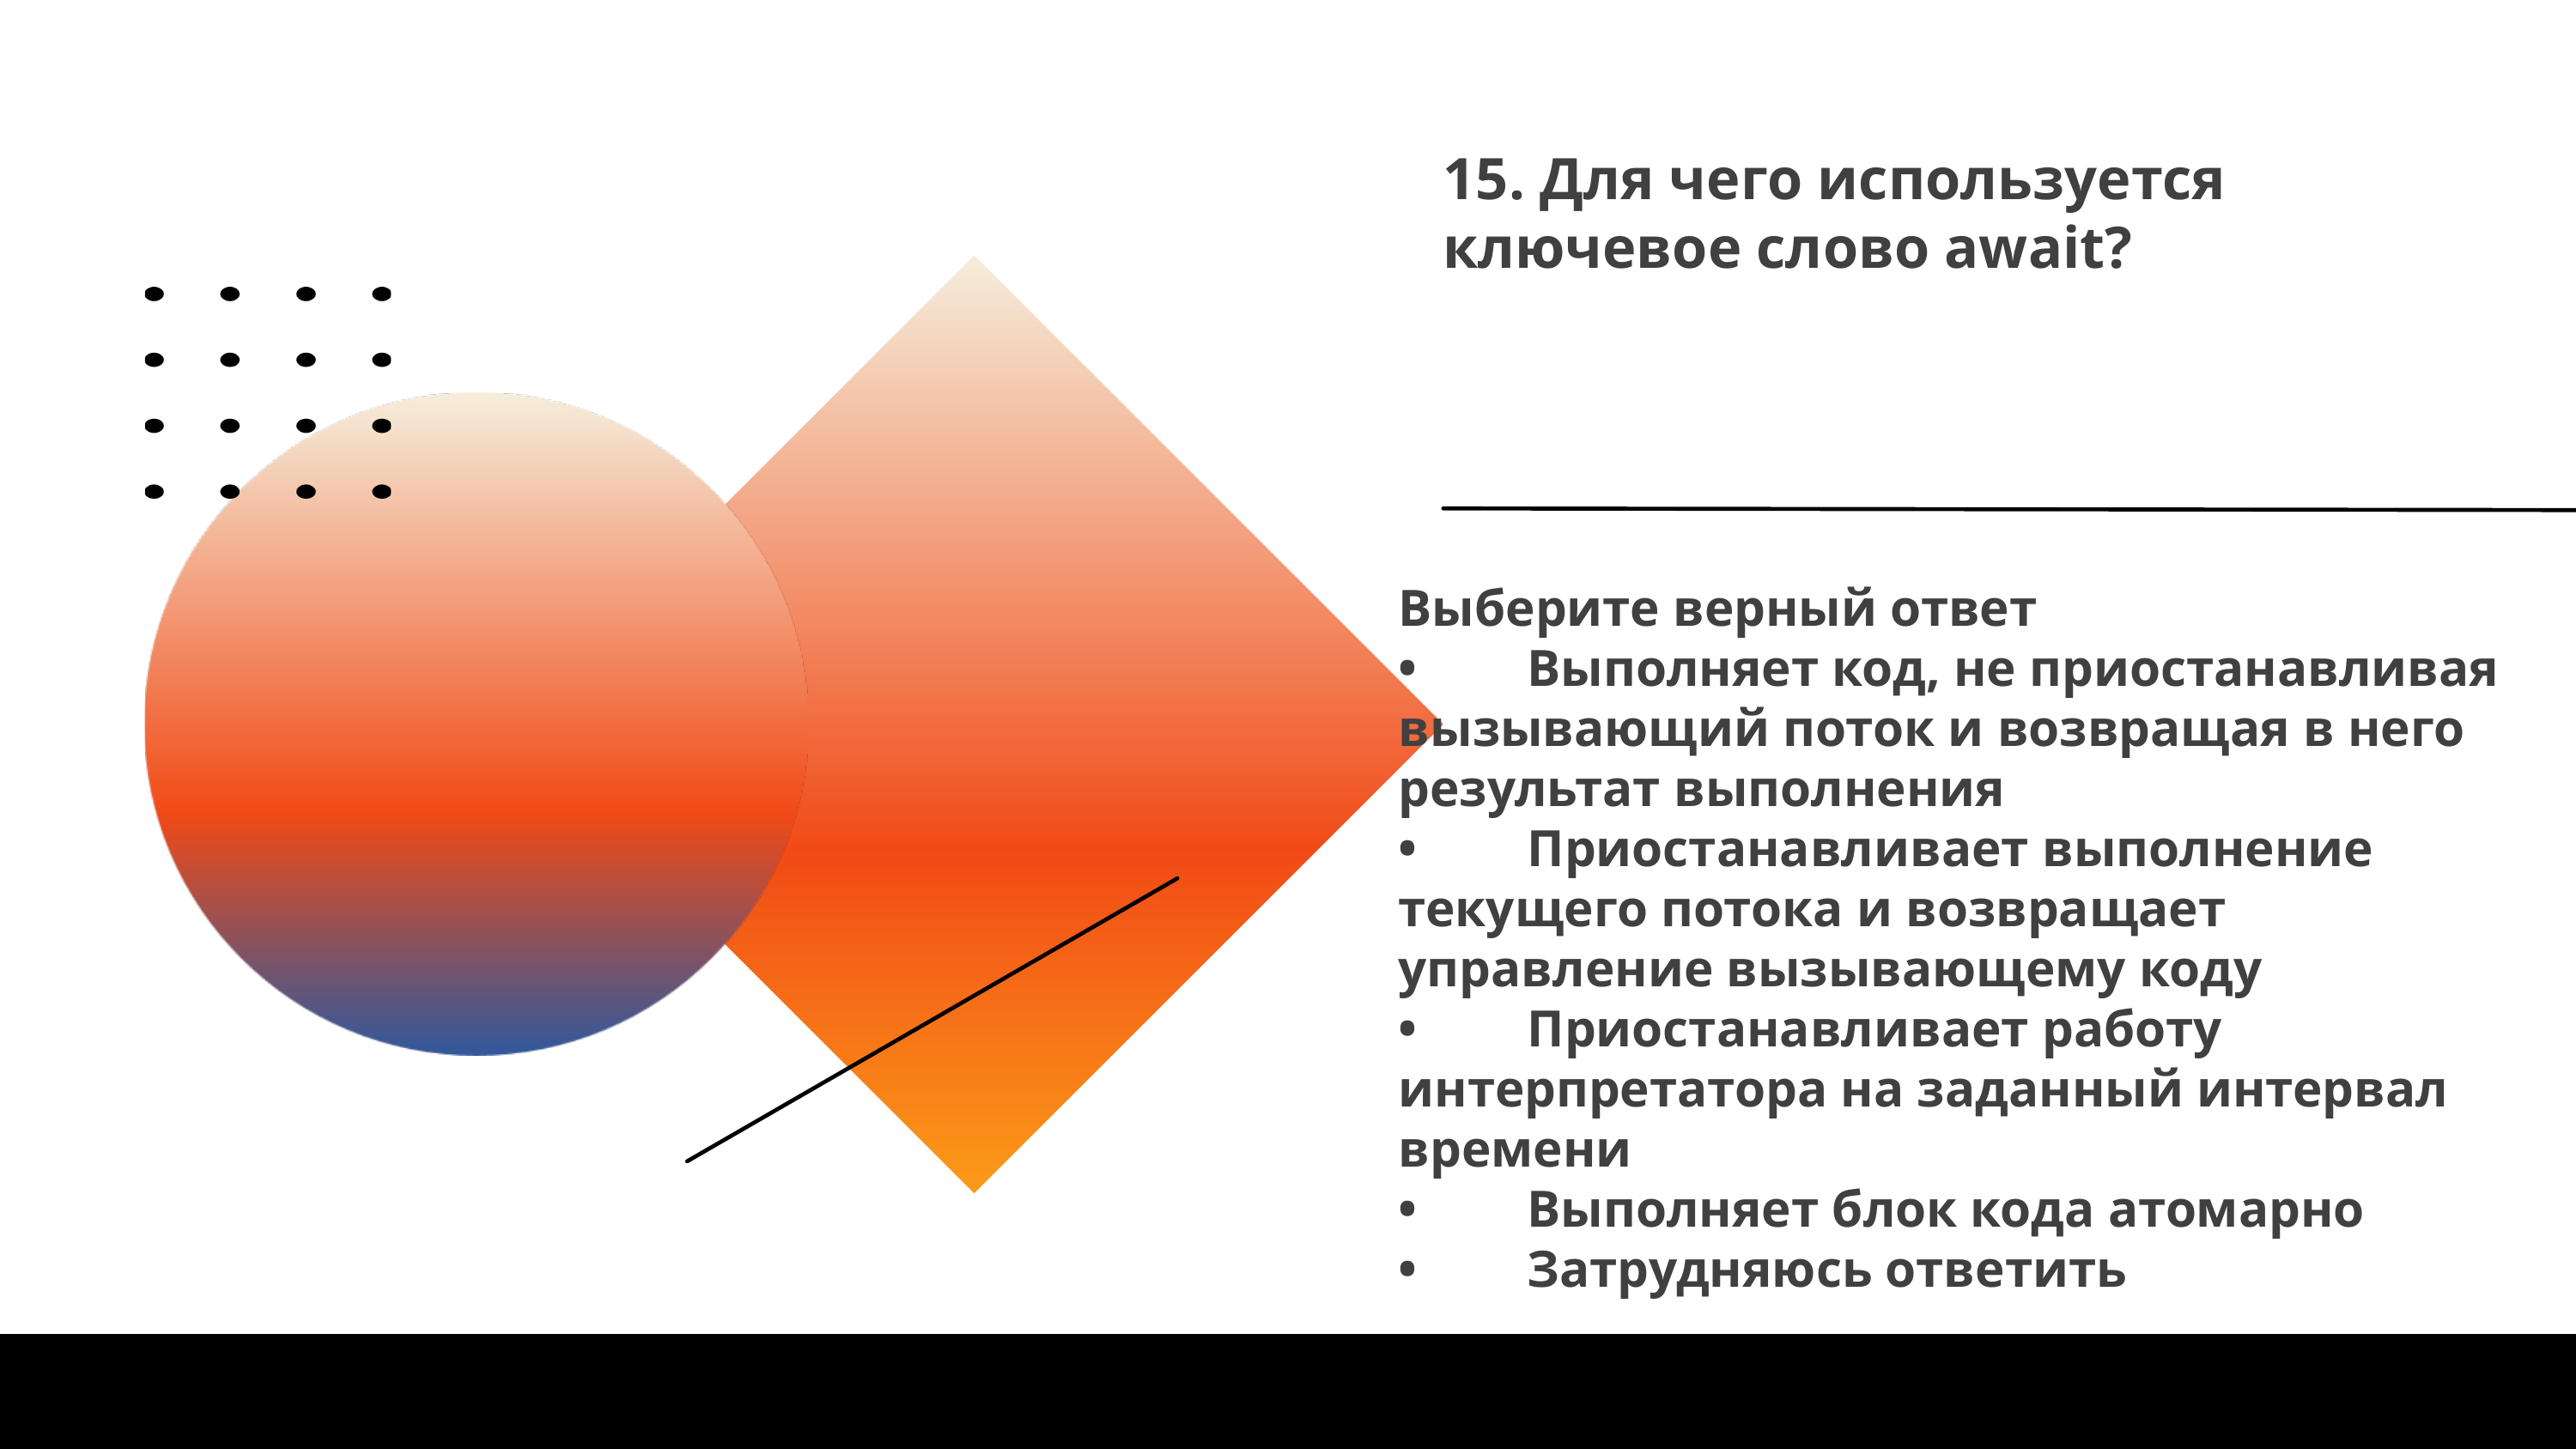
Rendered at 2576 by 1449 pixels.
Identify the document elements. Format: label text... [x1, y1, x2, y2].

text_box 15. Для чего используется ключевое слово await? [1443, 142, 2481, 280]
text_box [144, 392, 809, 1056]
text_box Выберите верный ответ • Выполняет код, не приостанавливая вызывающий поток и возвращая в него результат выполнения • Приостанавливает выполнение текущего потока и возвращает управление вызывающему коду • Приостанавливает работу интерпретатора на заданный интервал времени • Выполняет блок кода атомарно • Затрудняюсь ответить [1398, 576, 2544, 1297]
text_box [809, 255, 1398, 1194]
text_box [0, 1333, 2576, 1449]
text_box [144, 287, 392, 499]
